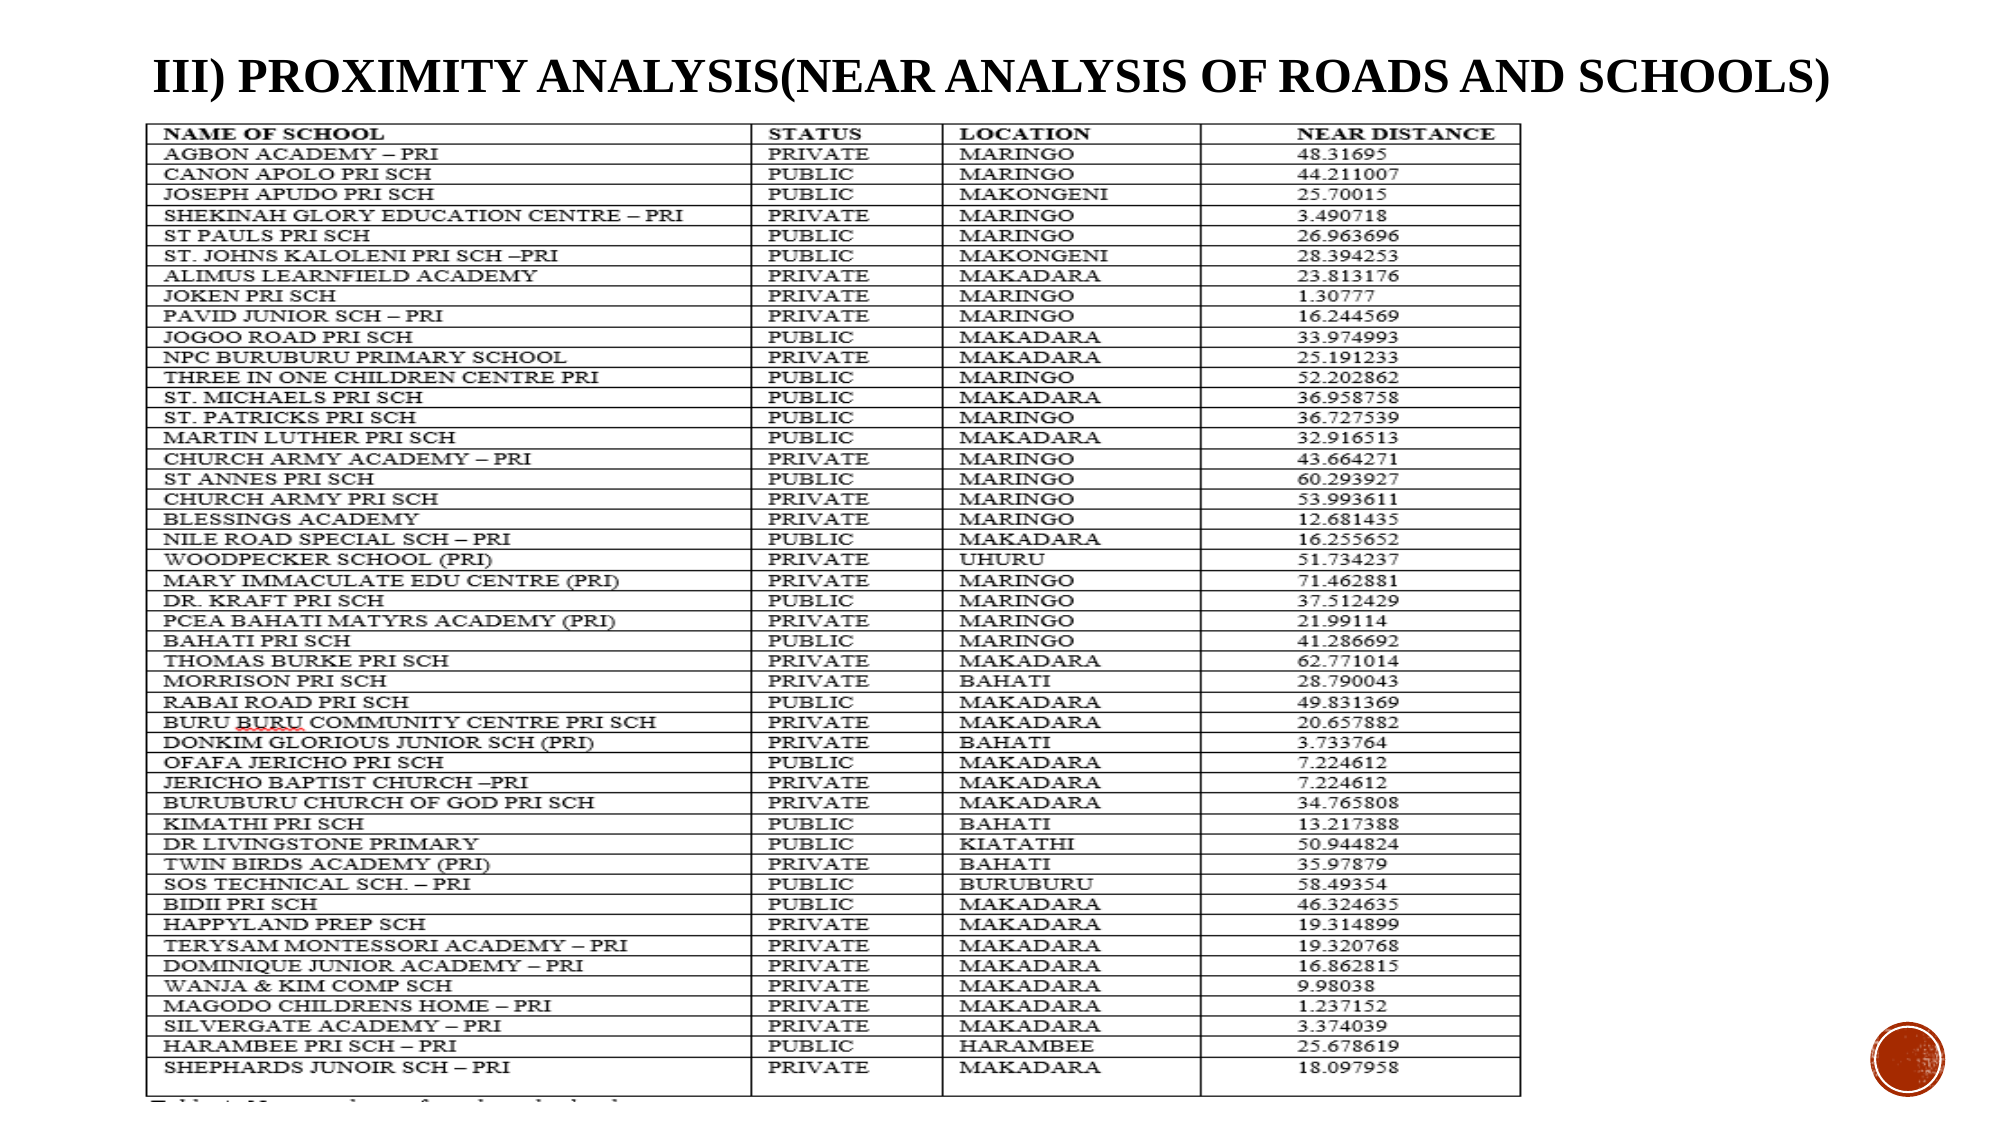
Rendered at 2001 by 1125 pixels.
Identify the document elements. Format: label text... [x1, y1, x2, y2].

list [141, 120, 1553, 1099]
title iii) Proximity Analysis(Near analysis of roads and schools) [137, 16, 1863, 138]
